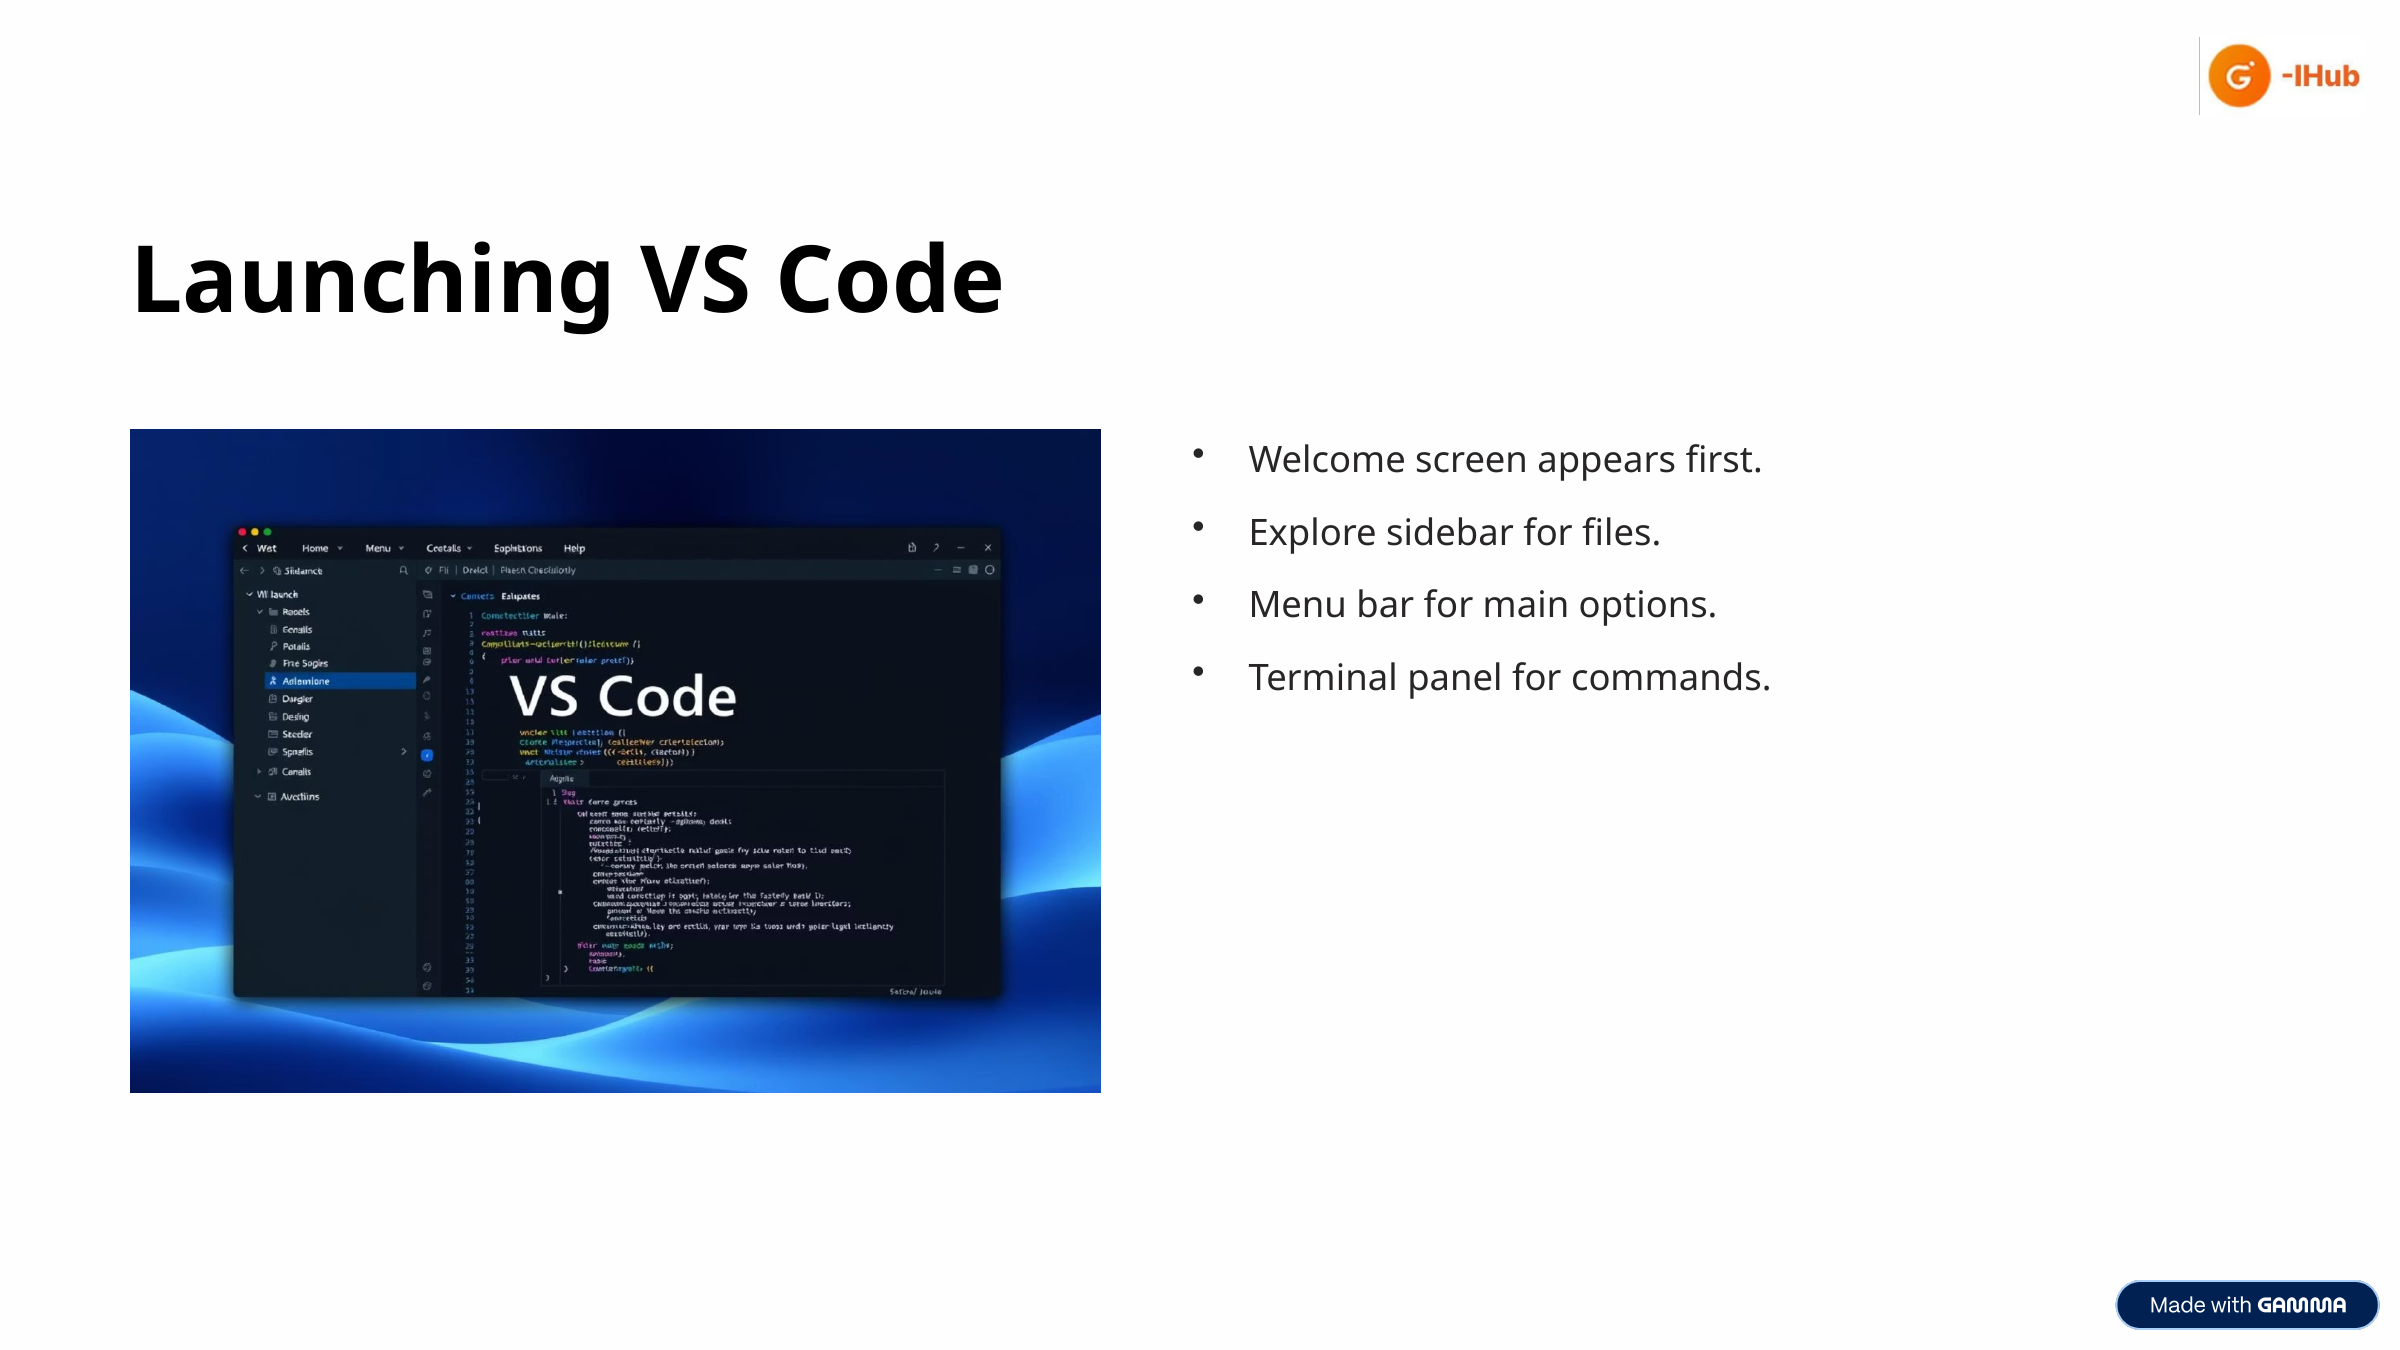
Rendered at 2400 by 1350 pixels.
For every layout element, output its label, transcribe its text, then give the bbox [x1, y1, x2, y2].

picture [130, 429, 1101, 1093]
text_box Launching VS Code [130, 215, 1061, 332]
text_box Menu bar for main options. [1192, 565, 2163, 626]
text_box Explore sidebar for files. [1192, 493, 2163, 553]
text_box Welcome screen appears first. [1192, 420, 2163, 481]
picture [2198, 37, 2363, 115]
picture [2106, 1271, 2389, 1339]
text_box Terminal panel for commands. [1192, 638, 2163, 698]
